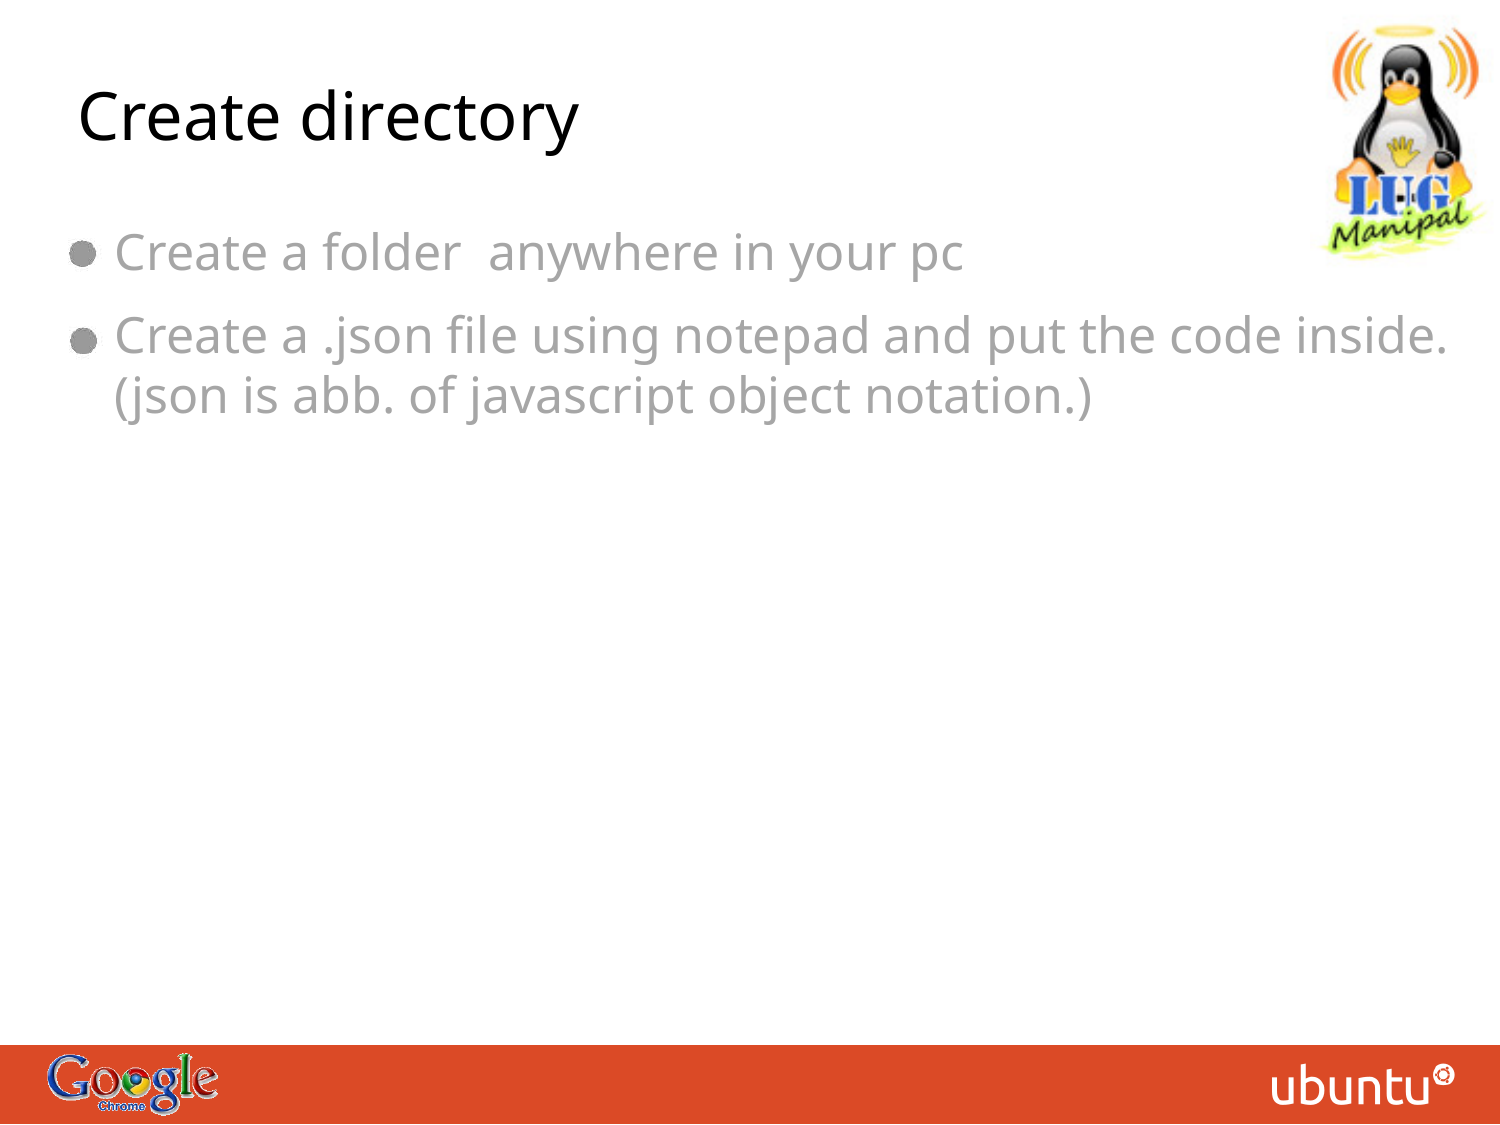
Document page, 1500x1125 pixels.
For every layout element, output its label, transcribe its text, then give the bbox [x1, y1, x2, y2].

picture [62, 324, 113, 364]
text_box Create directory [62, 66, 888, 162]
picture [1310, 0, 1500, 282]
text_box Create a folder anywhere in your pc Create a .json file using notepad and put the code inside. (json is abb. of javascript object notation.) [99, 213, 1475, 454]
picture [0, 1037, 1500, 1125]
picture [62, 237, 113, 277]
